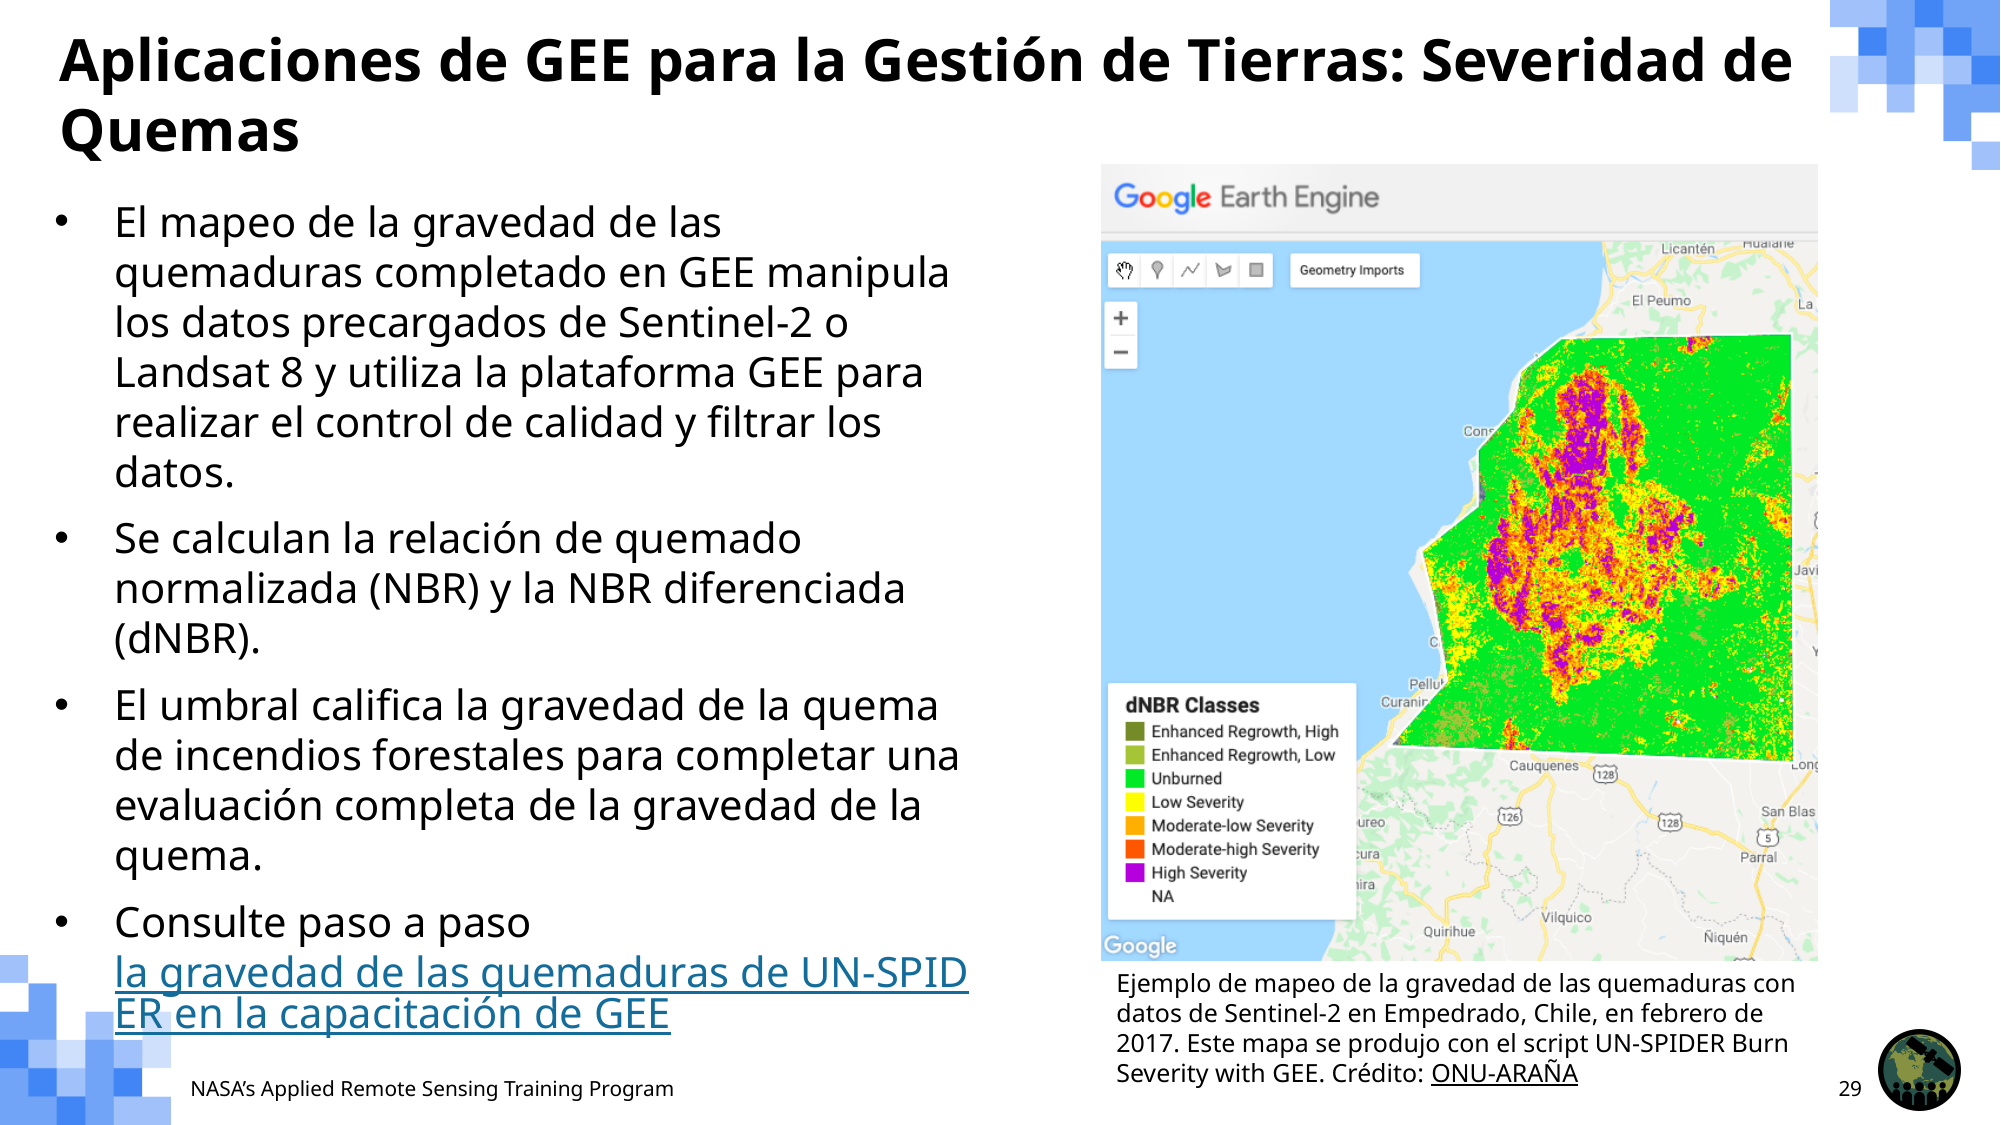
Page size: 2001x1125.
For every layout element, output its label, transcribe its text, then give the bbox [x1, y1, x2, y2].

title Aplicaciones de GEE para la Gestión de Tierras: Severidad de Quemas [39, 45, 1961, 140]
picture [0, 955, 171, 1125]
picture [1878, 1029, 1961, 1111]
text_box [1101, 164, 1818, 961]
text_box Ejemplo de mapeo de la gravedad de las quemaduras con datos de Sentinel-2 en Empedrado, Chile, en febrero de 2017. Este mapa se produjo con el script UN-SPIDER Burn Severity with GEE. Crédito: ONU-ARAÑA [1101, 966, 1818, 1099]
list El mapeo de la gravedad de las quemaduras completado en GEE manipula los datos precargados de Sentinel-2 o Landsat 8 y utiliza la plataforma GEE para realizar el control de calidad y filtrar los datos. Se calculan la relación de quemado normalizada (NBR) y la NBR diferenciada (dNBR). El umbral califica la gravedad de la quema de incendios forestales para completar una evaluación completa de la gravedad de la quema. Consulte paso a paso la gravedad de las quemaduras de UN-SPIDER en la capacitación de GEE [39, 185, 993, 1080]
picture [1830, 0, 2000, 170]
